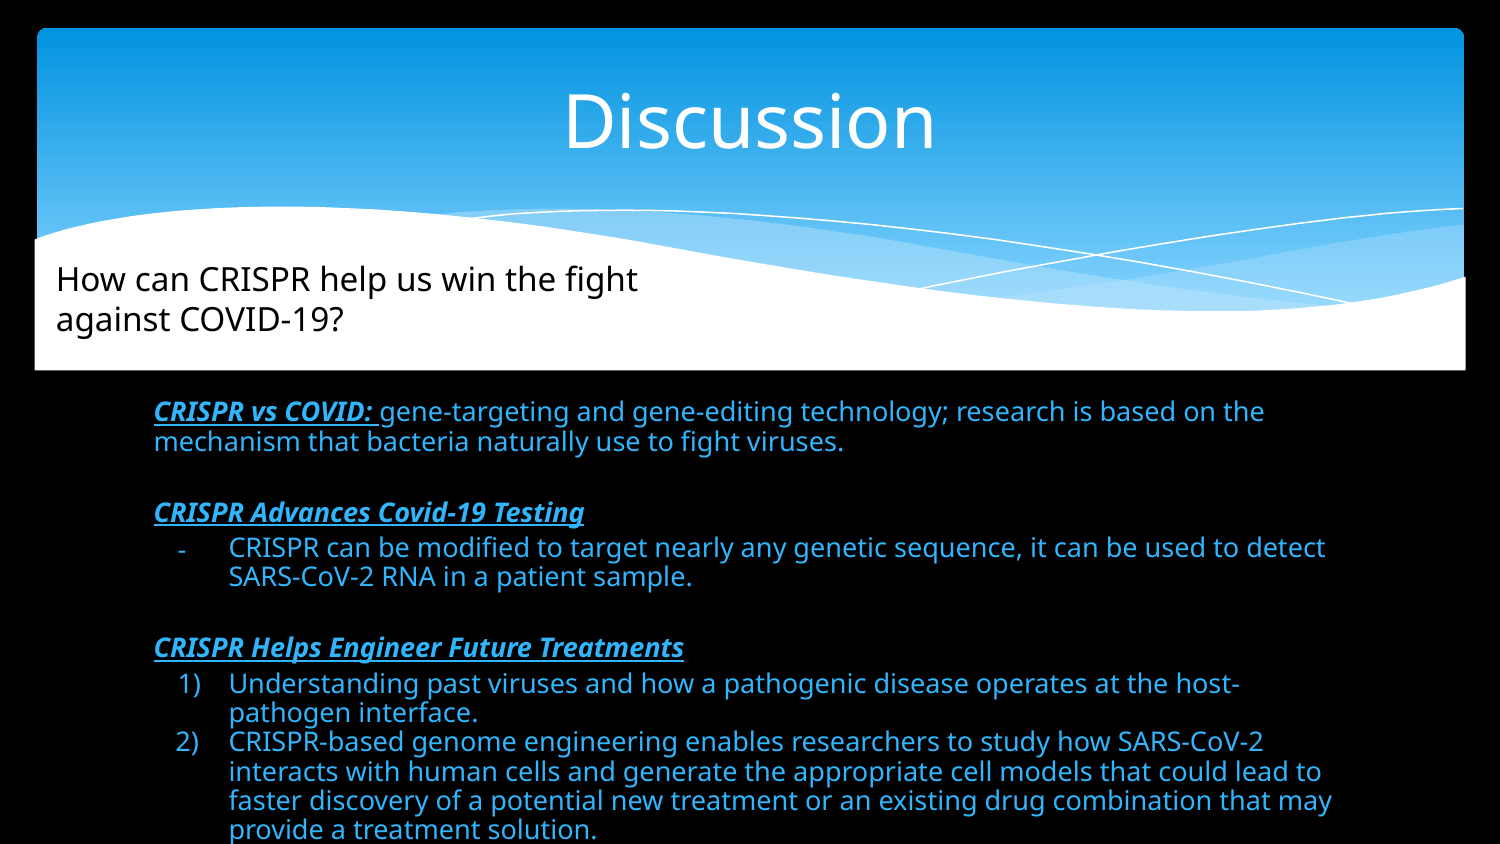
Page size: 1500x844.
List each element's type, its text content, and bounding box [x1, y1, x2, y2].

title Discussion [75, 41, 1425, 196]
text_box How can CRISPR help us win the fight against COVID-19? [40, 243, 713, 343]
list CRISPR vs COVID: gene-targeting and gene-editing technology; research is based on the mechanism that bacteria naturally use to fight viruses. CRISPR Advances Covid-19 Testing CRISPR can be modified to target nearly any genetic sequence, it can be used to detect SARS-CoV-2 RNA in a patient sample. CRISPR Helps Engineer Future Treatments Understanding past viruses and how a pathogenic disease operates at the host-pathogen interface. CRISPR-based genome engineering enables researchers to study how SARS-CoV-2 interacts with human cells and generate the appropriate cell models that could lead to faster discovery of a potential new treatment or an existing drug combination that may provide a treatment solution. [142, 392, 1358, 844]
picture [0, 0, 1500, 844]
